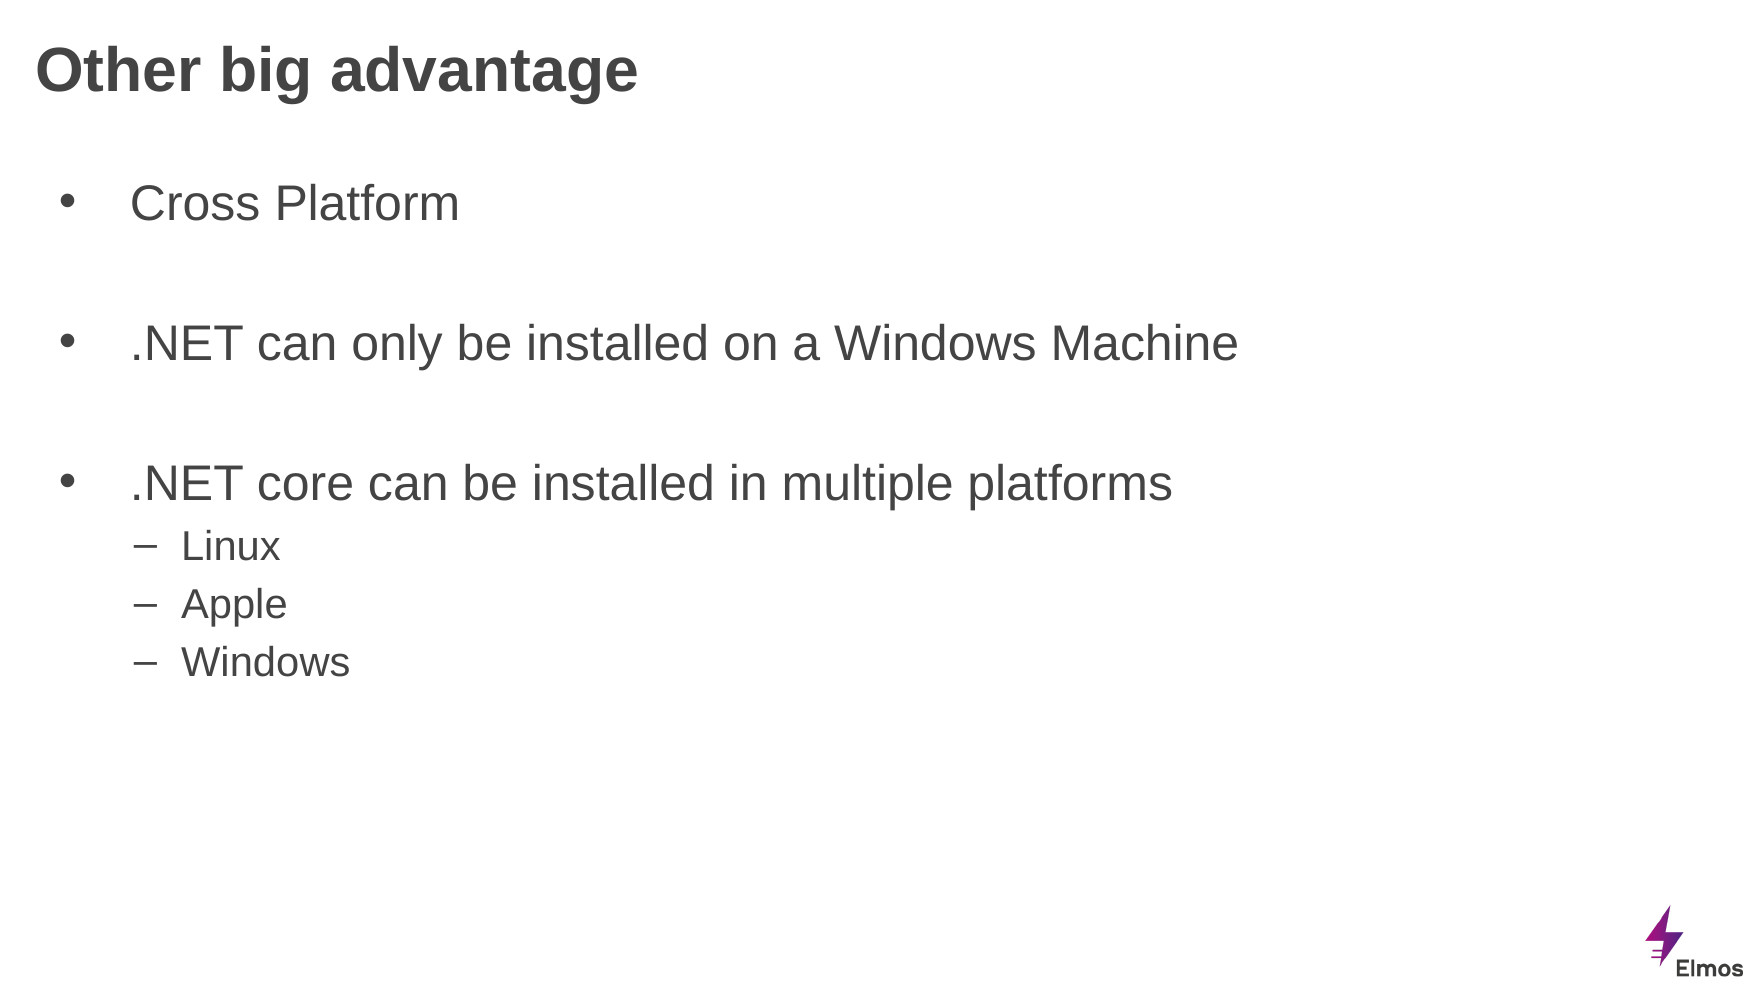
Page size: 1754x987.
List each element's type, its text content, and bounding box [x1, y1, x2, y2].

list Cross Platform .NET can only be installed on a Windows Machine .NET core can be installed in multiple platforms Linux Apple Windows [59, 170, 1721, 958]
title Other big advantage [35, 29, 1721, 133]
picture [1645, 905, 1743, 977]
